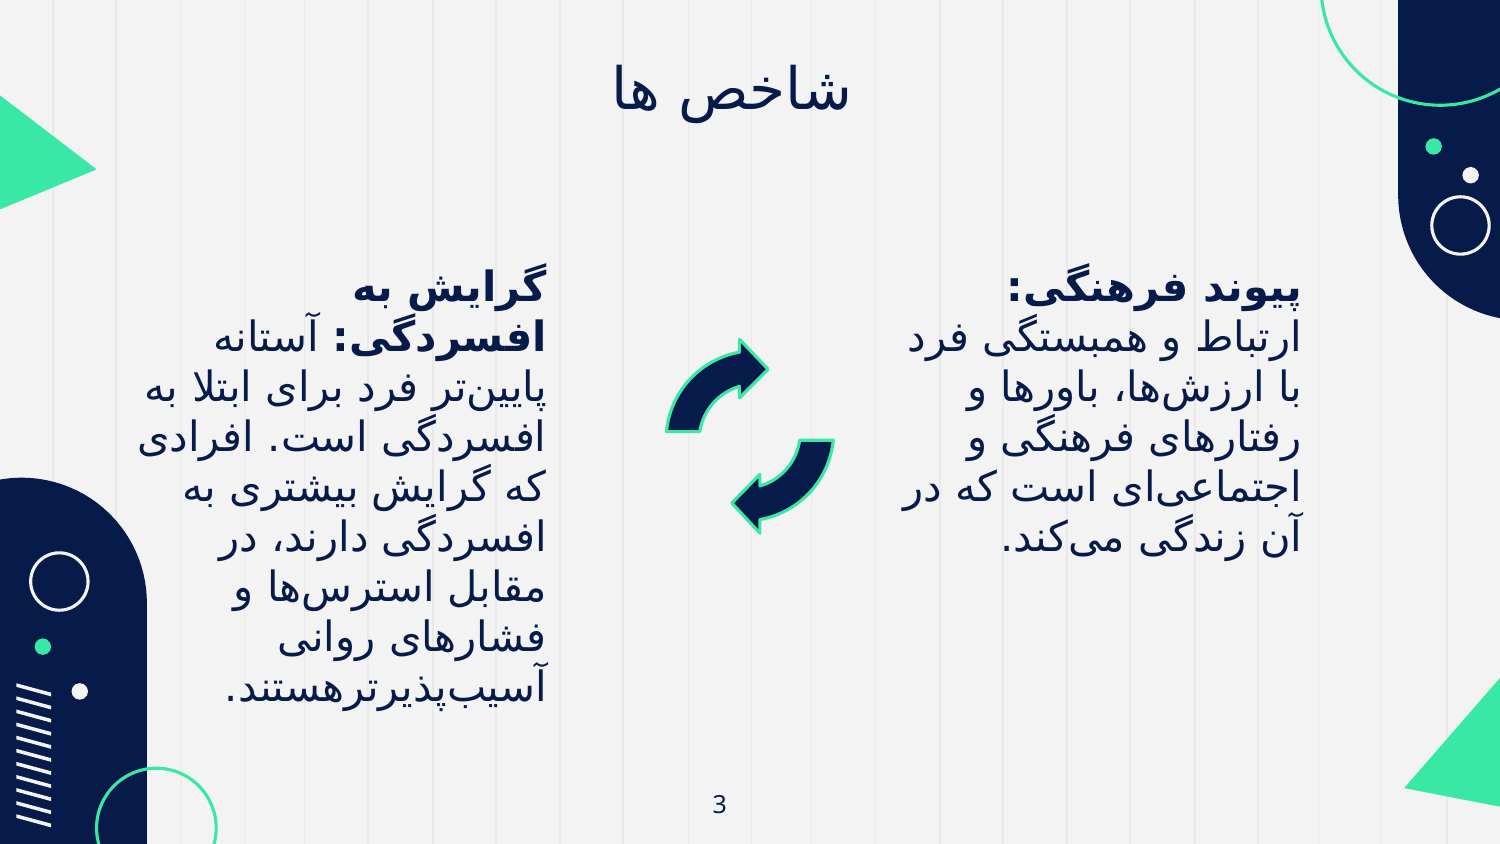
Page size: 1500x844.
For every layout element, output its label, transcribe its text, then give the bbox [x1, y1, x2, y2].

text_box پیوند فرهنگی: ارتباط و همبستگی فرد با ارزش‌ها، باورها و رفتارهای فرهنگی و اجتماعی‌ای است که در آن زندگی می‌کند. [873, 252, 1317, 568]
text_box 3 [697, 781, 802, 826]
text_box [666, 338, 834, 534]
text_box شاخص ها [509, 43, 954, 129]
text_box گرایش به افسردگی: آستانه پایین‌تر فرد برای ابتلا به افسردگی است. افرادی که گرایش بیشتری به افسردگی دارند، در مقابل استرس‌ها و فشارهای روانی آسیب‌پذیرترهستند. [117, 251, 562, 717]
